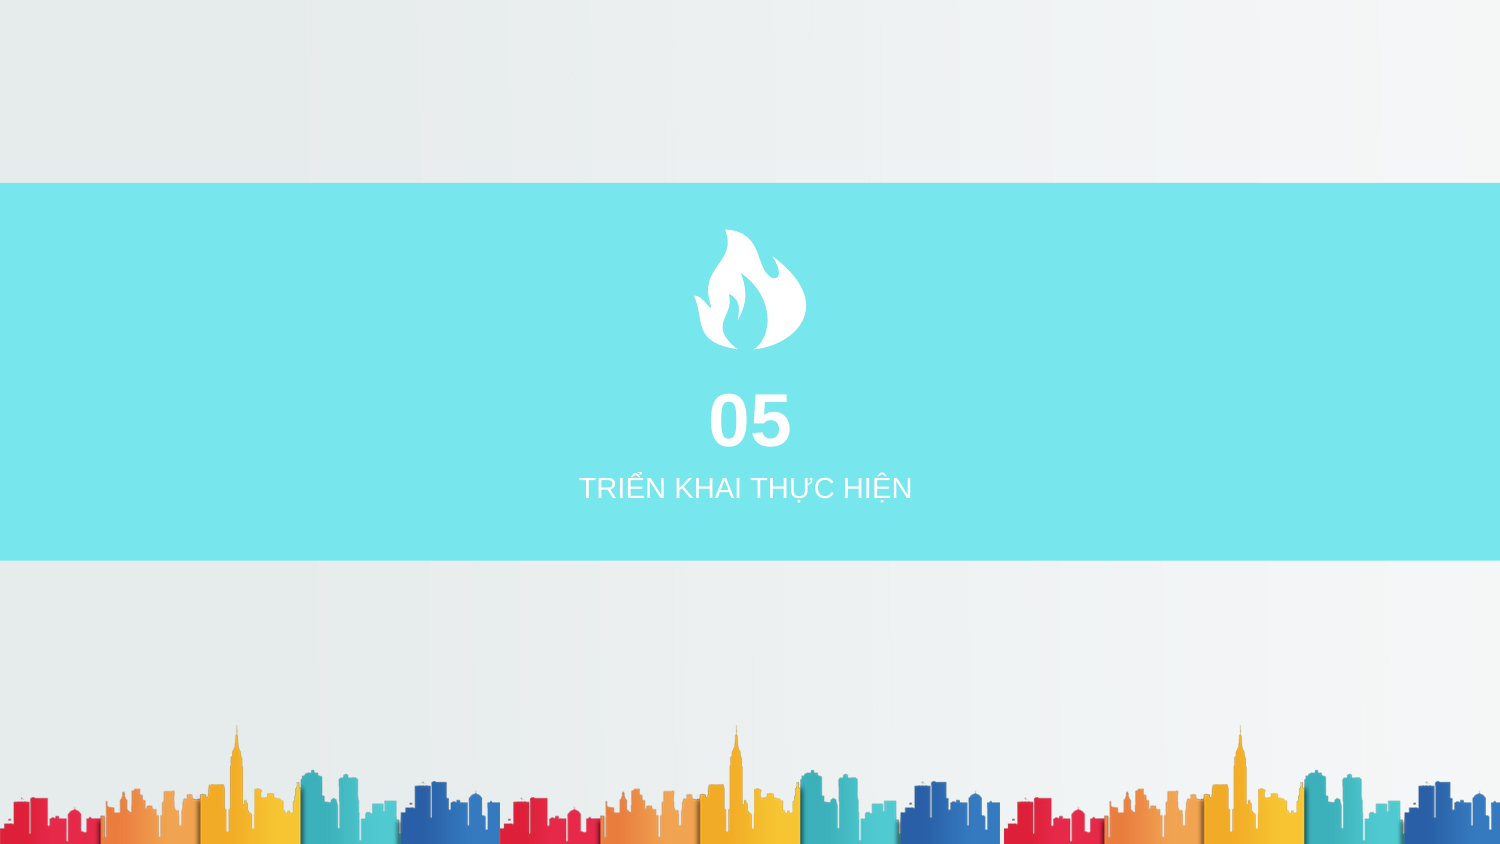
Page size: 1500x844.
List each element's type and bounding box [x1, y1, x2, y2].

text_box [0, 181, 1500, 563]
picture [0, 563, 1500, 844]
picture [0, 0, 1500, 181]
text_box [692, 227, 809, 352]
text_box [371, 371, 1129, 508]
